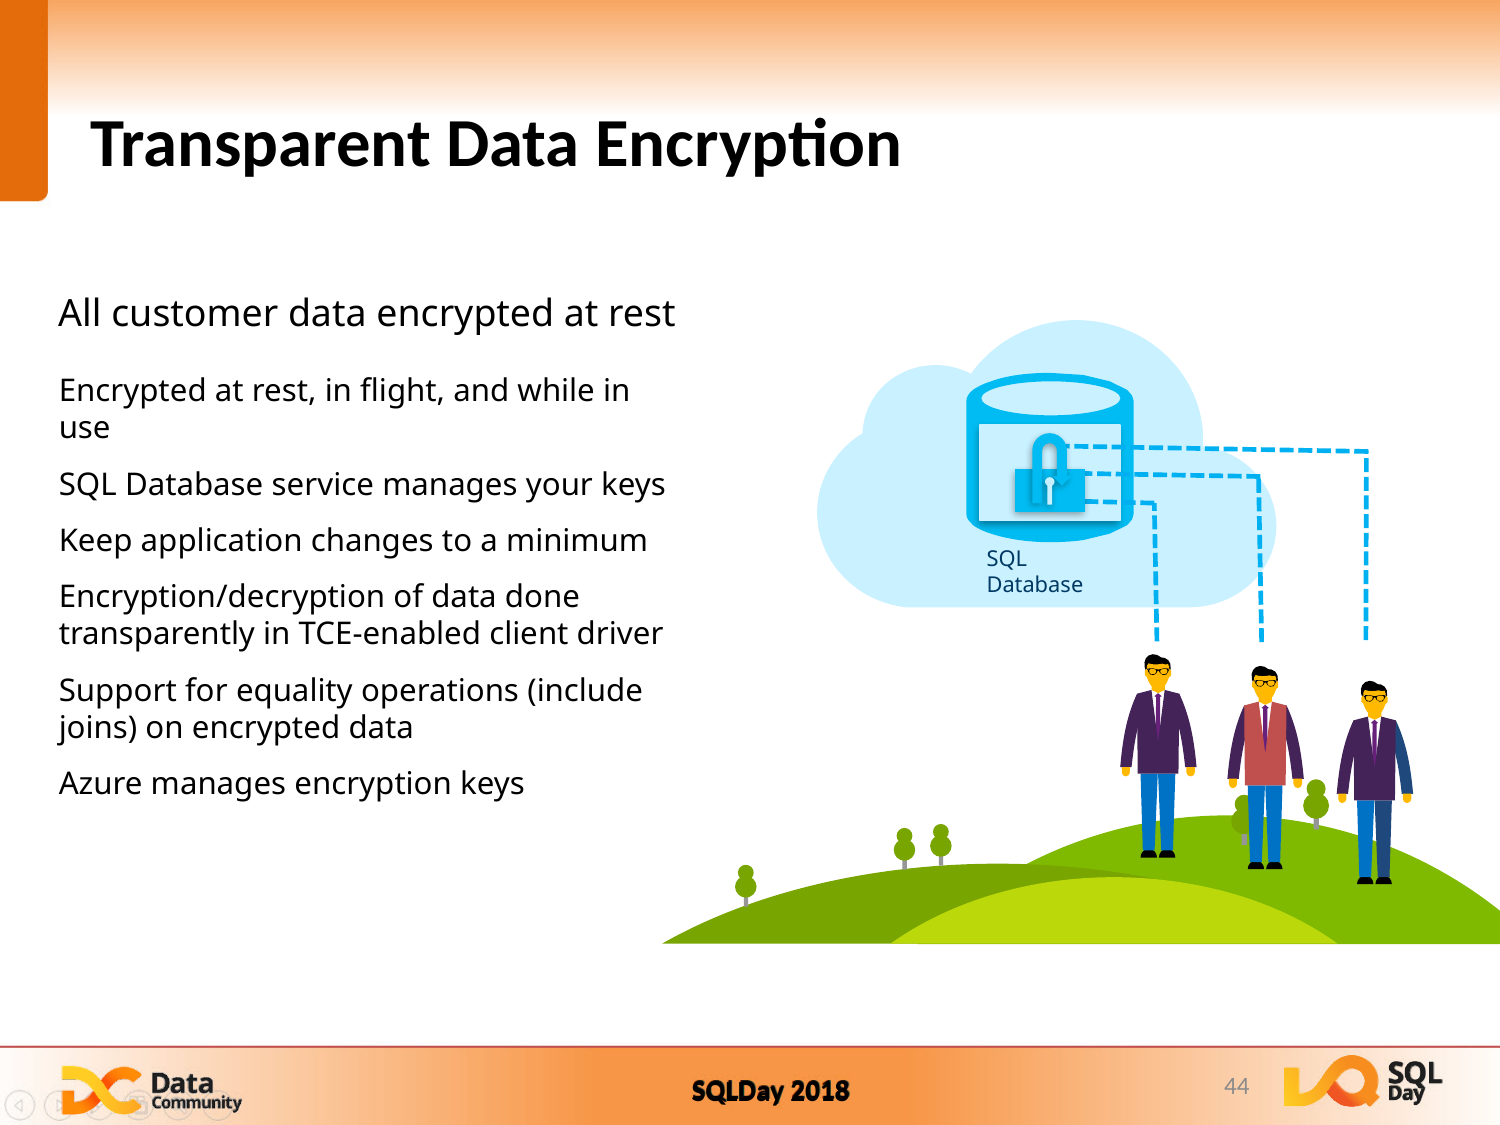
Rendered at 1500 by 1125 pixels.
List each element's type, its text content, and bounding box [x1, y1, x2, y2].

text_box [1134, 486, 1253, 608]
text_box [1134, 460, 1254, 471]
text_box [1227, 649, 1305, 870]
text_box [1014, 432, 1086, 513]
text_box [1090, 473, 1261, 477]
title Transparent Data Encryption [75, 45, 1425, 233]
picture [0, 0, 1500, 1125]
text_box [734, 864, 757, 907]
text_box SQL Database [971, 536, 1133, 604]
text_box [917, 815, 1500, 945]
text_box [1154, 502, 1158, 642]
text_box All customer data encrypted at rest [43, 281, 763, 342]
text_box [1310, 779, 1330, 830]
text_box [966, 372, 1134, 543]
text_box [979, 424, 1121, 521]
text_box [893, 827, 916, 870]
slide_number 44 [927, 1054, 1265, 1115]
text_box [1119, 637, 1198, 858]
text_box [1336, 664, 1414, 885]
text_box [1090, 445, 1369, 452]
text_box Encrypted at rest, in flight, and while in use SQL Database service manages your keys Keep application changes to a minimum Encryption/decryption of data done transparently in TCE-enabled client driver Support for equality operations (include joins) on encrypted data Azure manages encryption keys [47, 354, 708, 785]
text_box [1090, 500, 1155, 504]
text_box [929, 823, 952, 866]
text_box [1258, 475, 1262, 643]
text_box [1267, 489, 1277, 563]
text_box [662, 863, 1151, 944]
text_box [890, 877, 1338, 944]
text_box [817, 320, 1204, 608]
